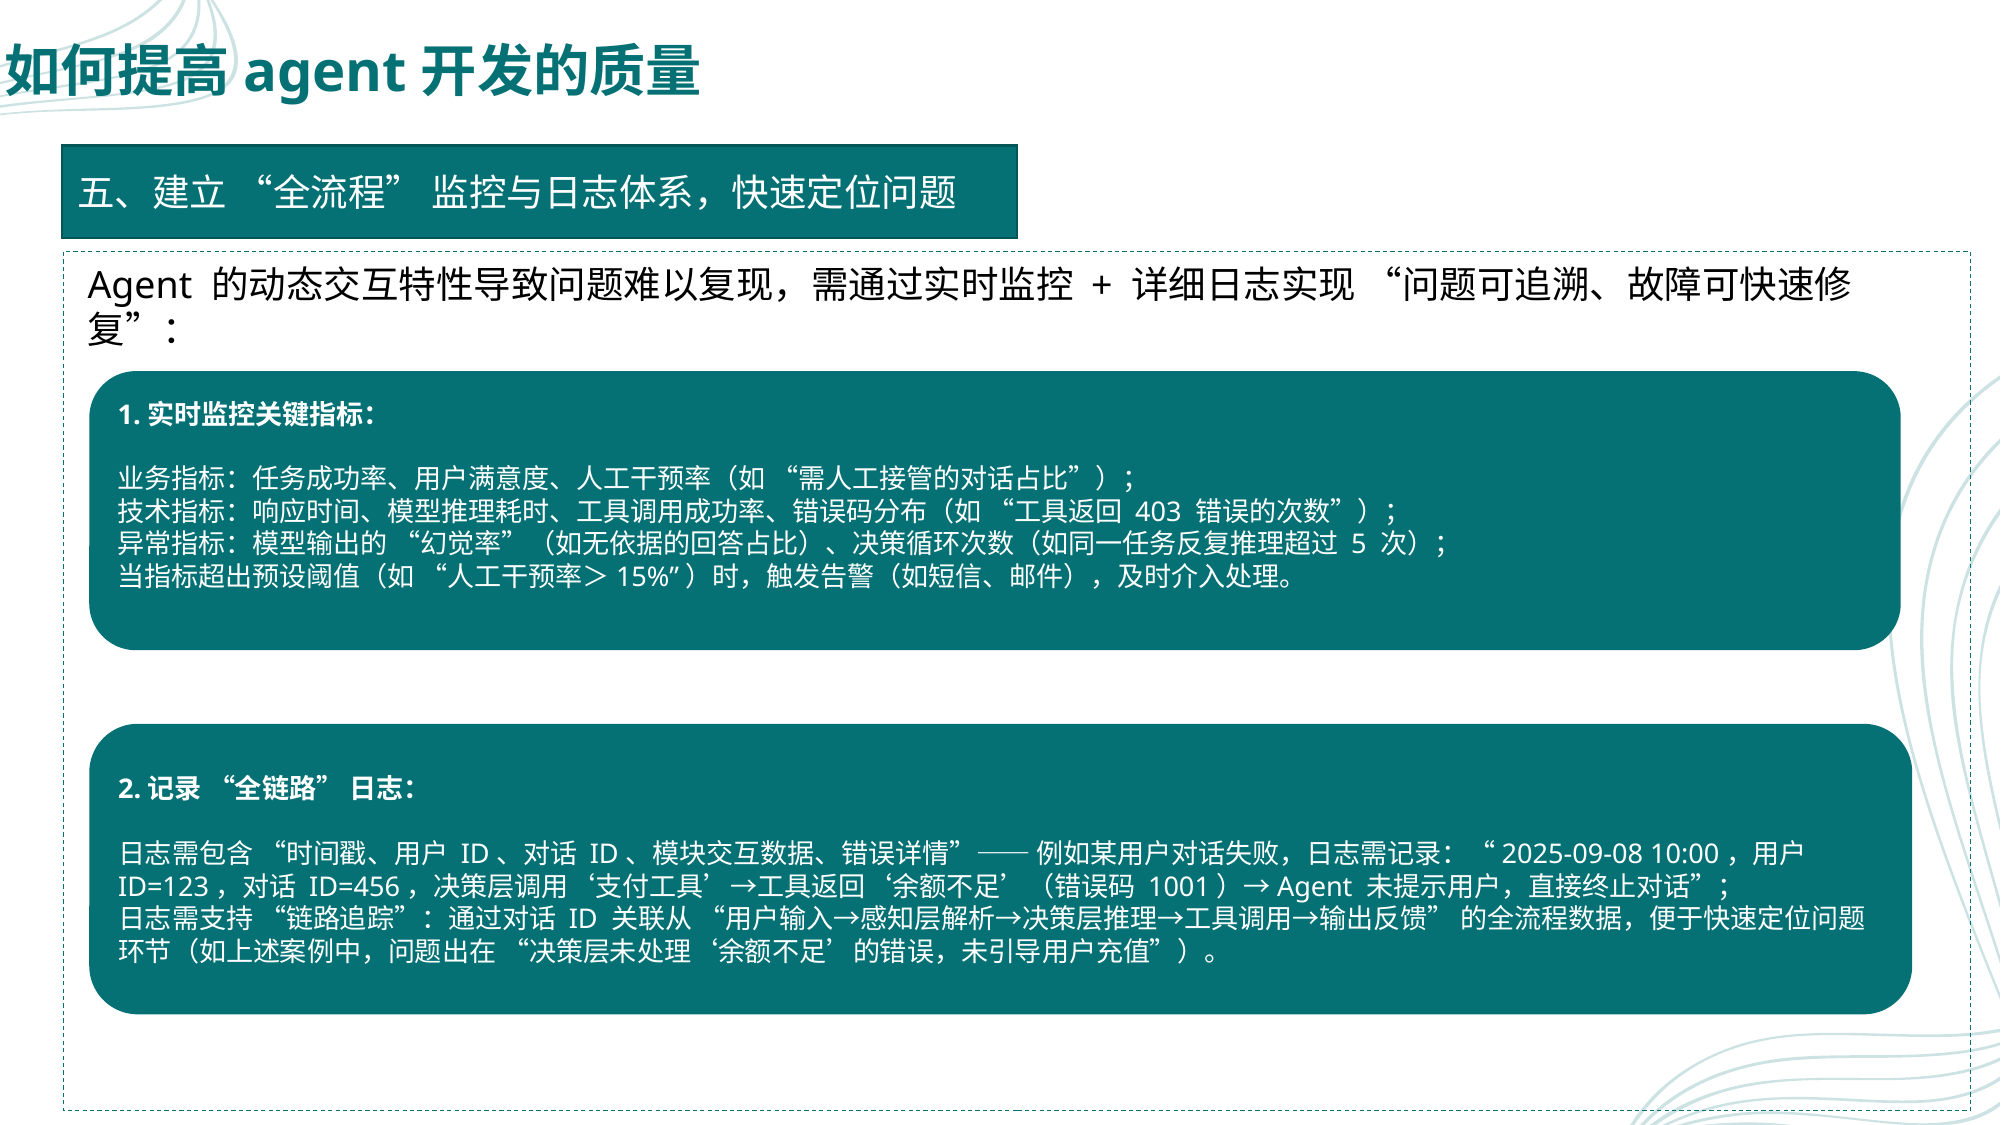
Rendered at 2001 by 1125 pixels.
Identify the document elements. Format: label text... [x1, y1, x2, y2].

text_box 2.记录 “全链路” 日志： 日志需包含 “时间戳、用户 ID、对话 ID、模块交互数据、错误详情”—— 例如某用户对话失败，日志需记录：“2025-09-08 10:00，用户 ID=123，对话 ID=456，决策层调用‘支付工具’→工具返回‘余额不足’（错误码 1001）→Agent 未提示用户，直接终止对话”； 日志需支持 “链路追踪”：通过对话 ID 关联从 “用户输入→感知层解析→决策层推理→工具调用→输出反馈” 的全流程数据，便于快速定位问题环节（如上述案例中，问题出在 “决策层未处理‘余额不足’的错误，未引导用户充值”）。 [89, 723, 1913, 1015]
text_box [63, 251, 1971, 1111]
text_box 五、建立 “全流程” 监控与日志体系，快速定位问题 [61, 144, 1018, 239]
text_box 1.实时监控关键指标： 业务指标：任务成功率、用户满意度、人工干预率（如 “需人工接管的对话占比”）； 技术指标：响应时间、模型推理耗时、工具调用成功率、错误码分布（如 “工具返回 403 错误的次数”）； 异常指标：模型输出的 “幻觉率”（如无依据的回答占比）、决策循环次数（如同一任务反复推理超过 5 次）； 当指标超出预设阈值（如 “人工干预率＞15%”）时，触发告警（如短信、邮件），及时介入处理。 [89, 371, 1901, 651]
text_box Agent 的动态交互特性导致问题难以复现，需通过实时监控 + 详细日志实现 “问题可追溯、故障可快速修复”： [72, 253, 1881, 416]
title 如何提高agent开发的质量 [4, 0, 1777, 103]
